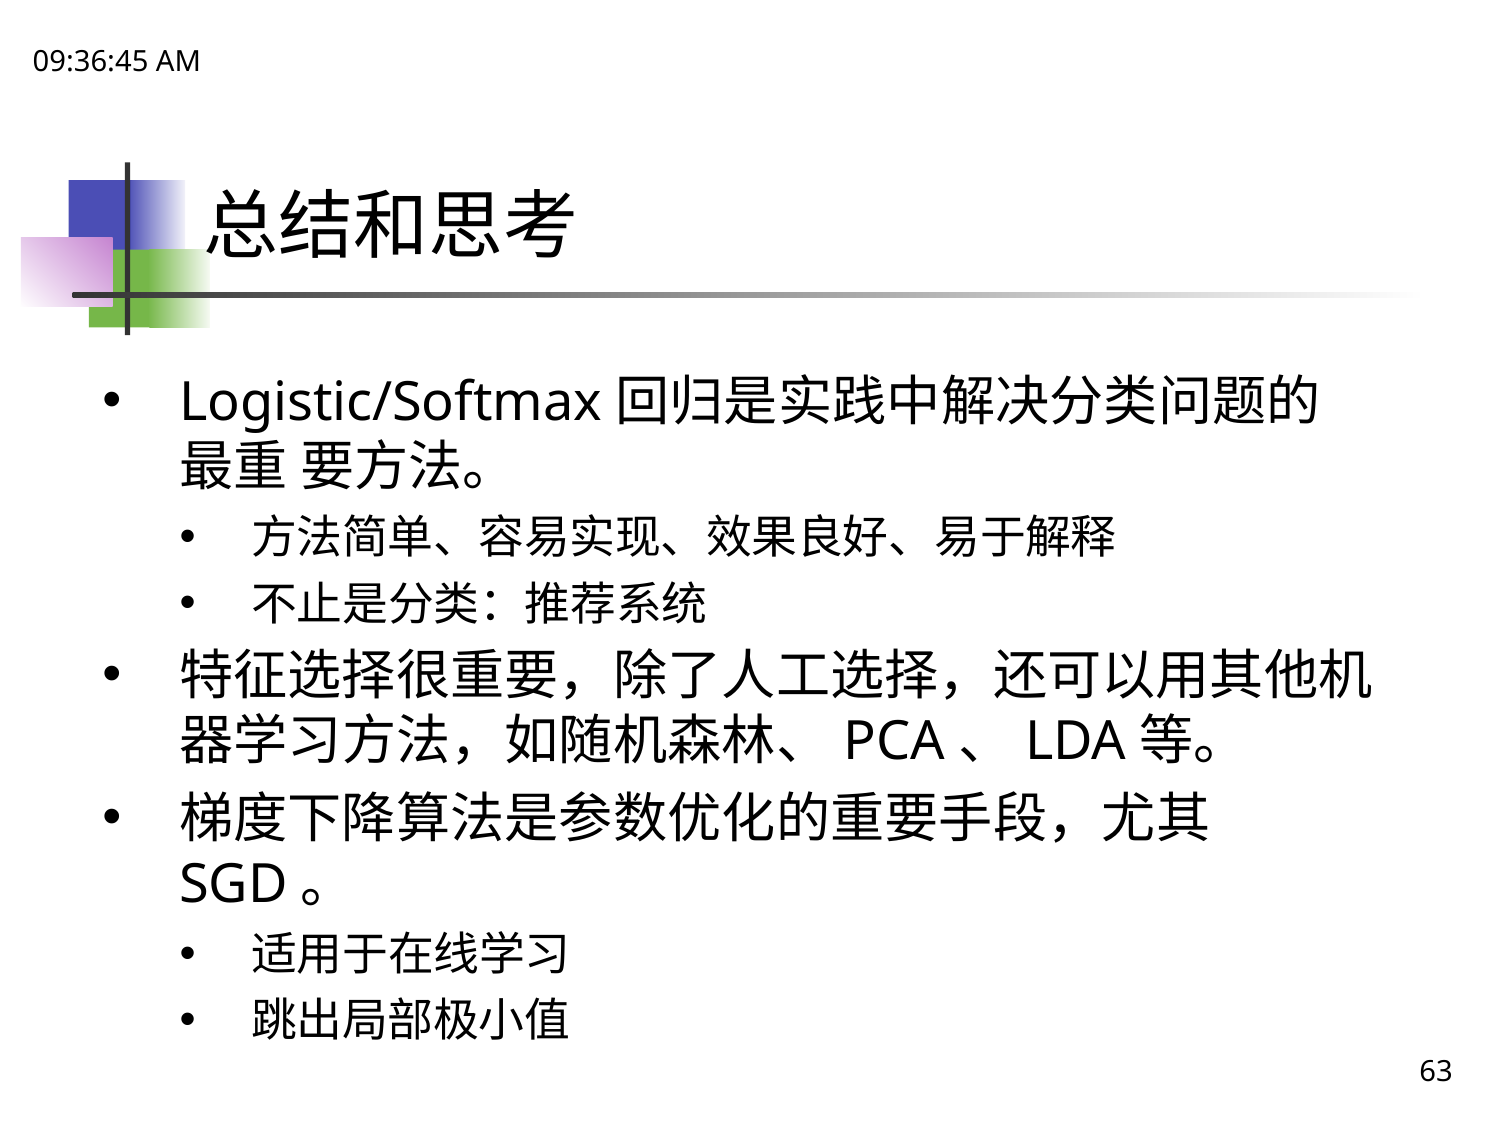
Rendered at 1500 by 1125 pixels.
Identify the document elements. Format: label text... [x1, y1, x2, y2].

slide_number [17, 15, 331, 90]
slide_number 63 [1155, 1024, 1468, 1100]
title 总结和思考 [188, 35, 1468, 275]
text_box Logistic/Softmax回归是实践中解决分类问题的最重 要方法。 方法简单、容易实现、效果良好、易于解释 不止是分类：推荐系统 特征选择很重要，除了人工选择，还可以用其他机 器学习方法，如随机森林、PCA、LDA等。 梯度下降算法是参数优化的重要手段，尤其SGD。 适用于在线学习 跳出局部极小值 [100, 364, 1375, 1046]
